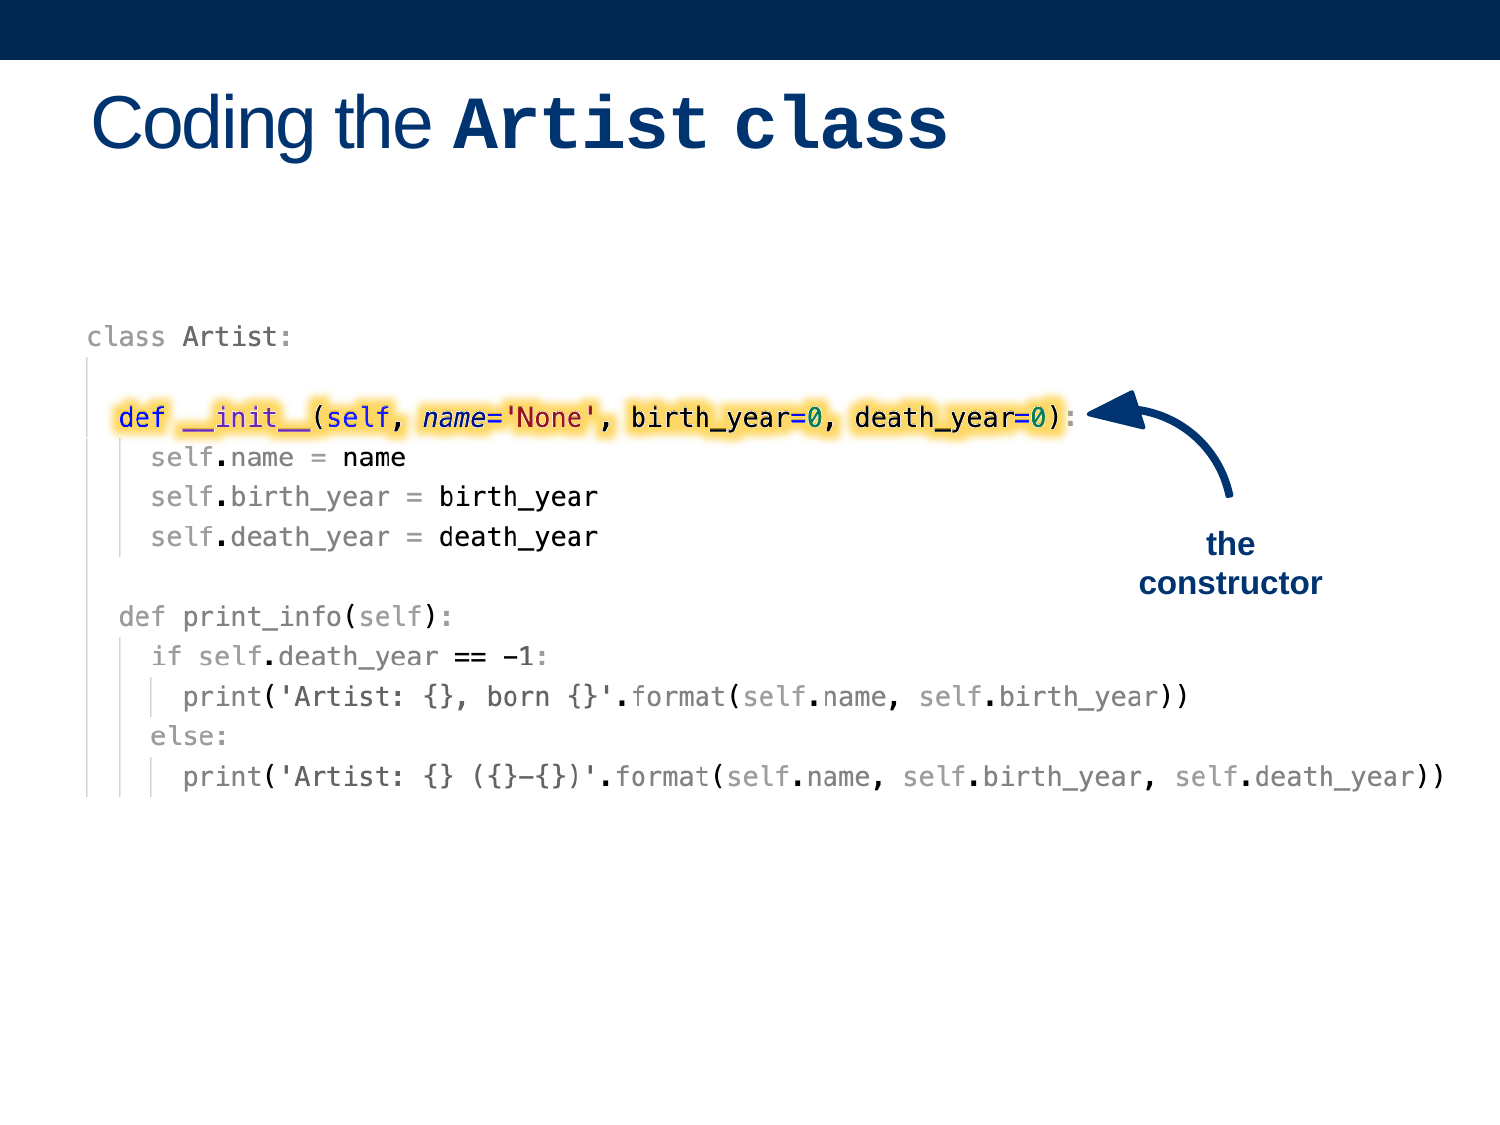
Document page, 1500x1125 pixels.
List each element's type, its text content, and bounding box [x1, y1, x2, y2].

title Coding the Artist class [75, 37, 1425, 200]
picture [74, 323, 1453, 802]
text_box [994, 390, 1340, 645]
